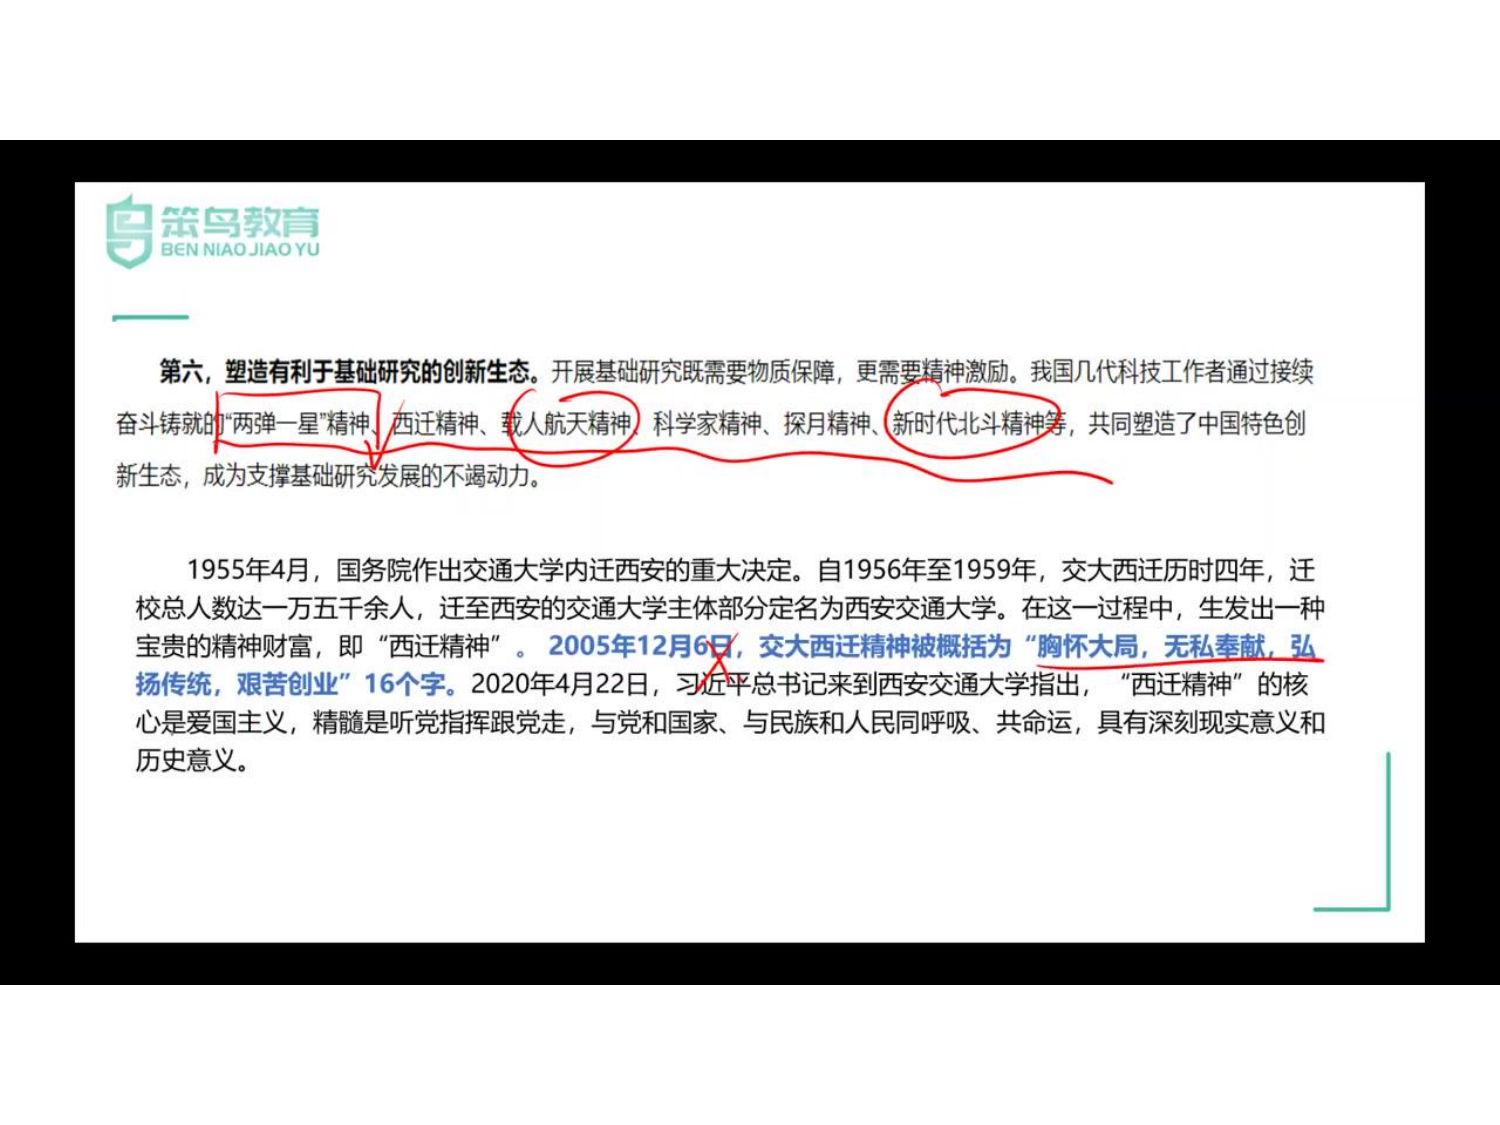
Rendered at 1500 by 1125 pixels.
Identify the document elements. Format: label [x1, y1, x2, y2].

picture [0, 140, 1500, 985]
